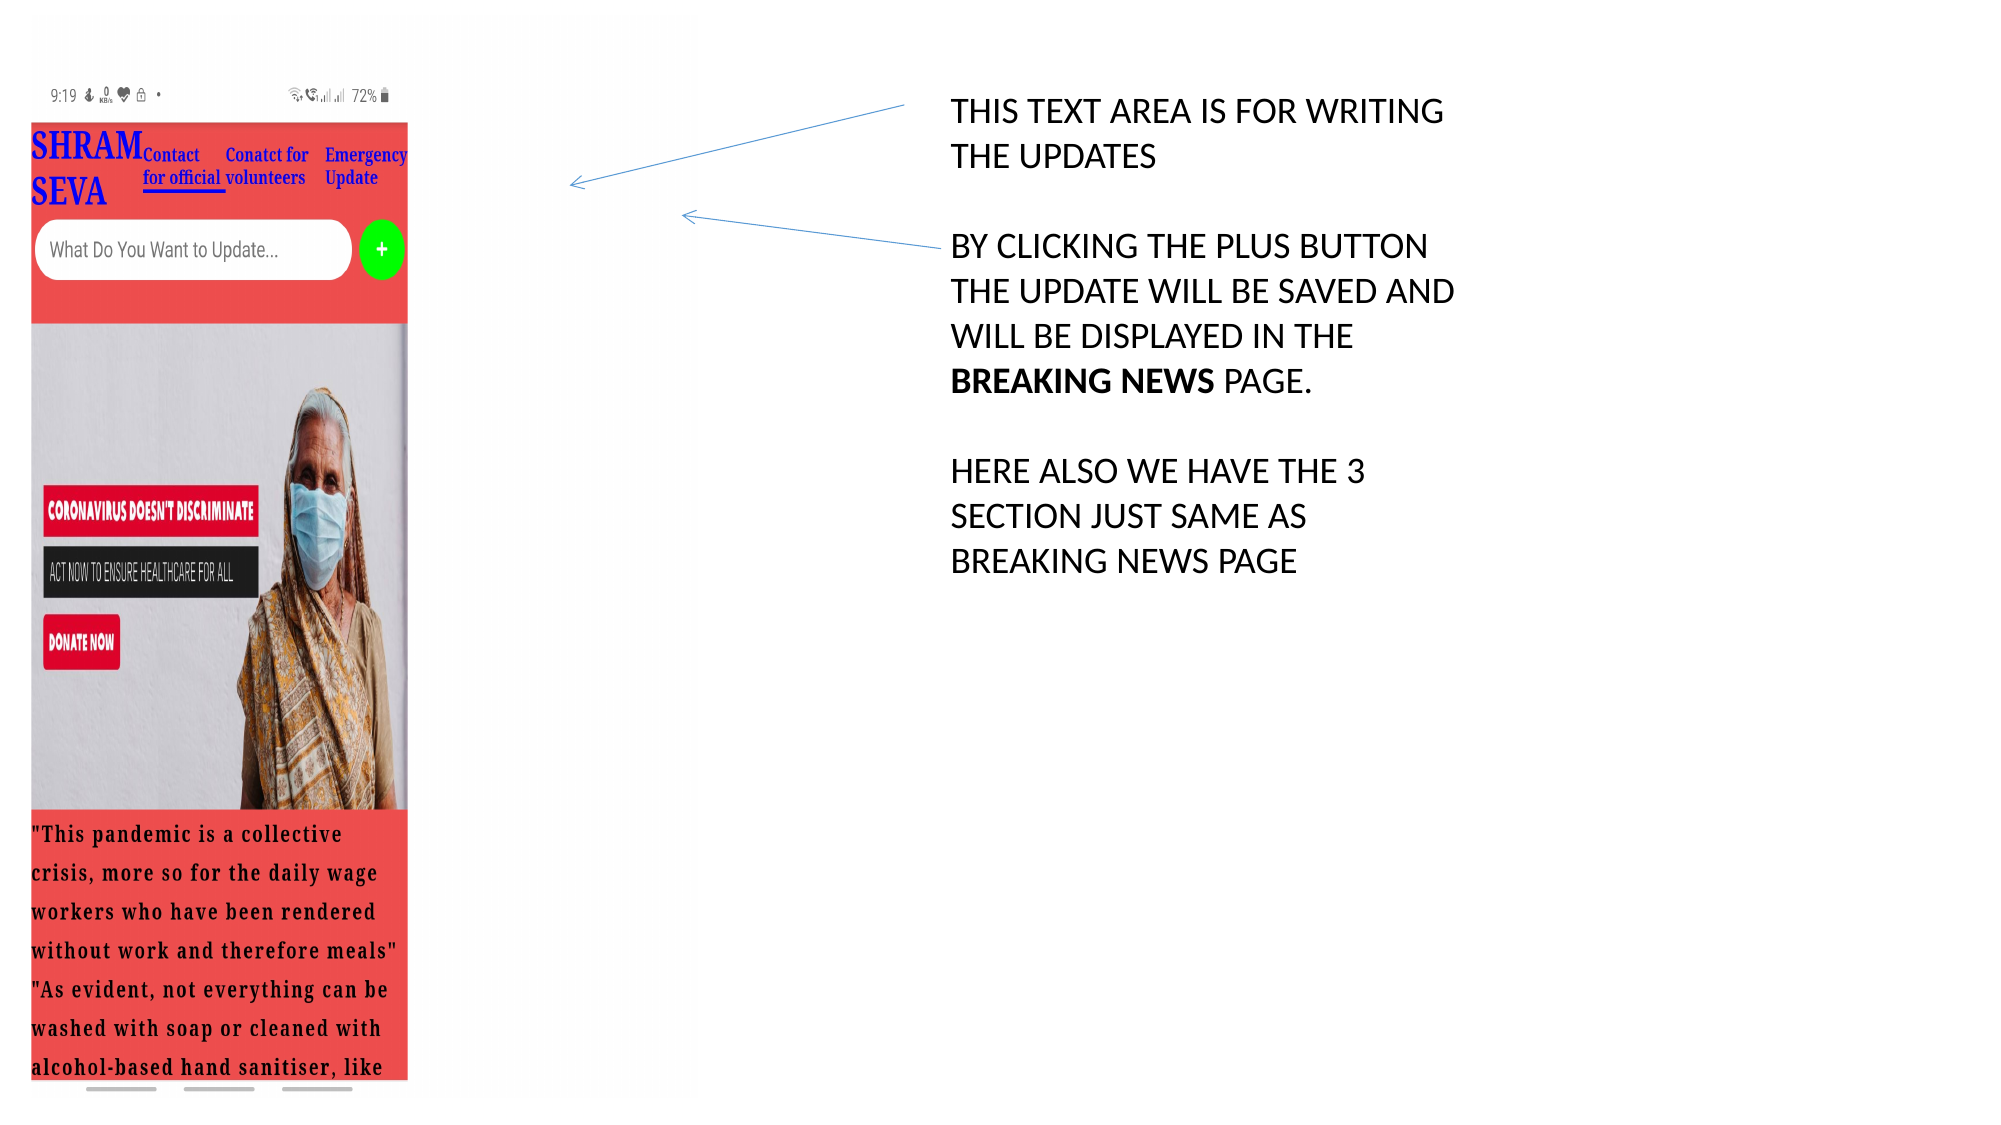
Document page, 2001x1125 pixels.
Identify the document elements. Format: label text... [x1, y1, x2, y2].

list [31, 15, 698, 1098]
text_box THIS TEXT AREA IS FOR WRITING THE UPDATES BY CLICKING THE PLUS BUTTON THE UPDATE WILL BE SAVED AND WILL BE DISPLAYED IN THE BREAKING NEWS PAGE. HERE ALSO WE HAVE THE 3 SECTION JUST SAME AS BREAKING NEWS PAGE [935, 78, 1487, 589]
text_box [681, 215, 942, 249]
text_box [569, 104, 905, 186]
